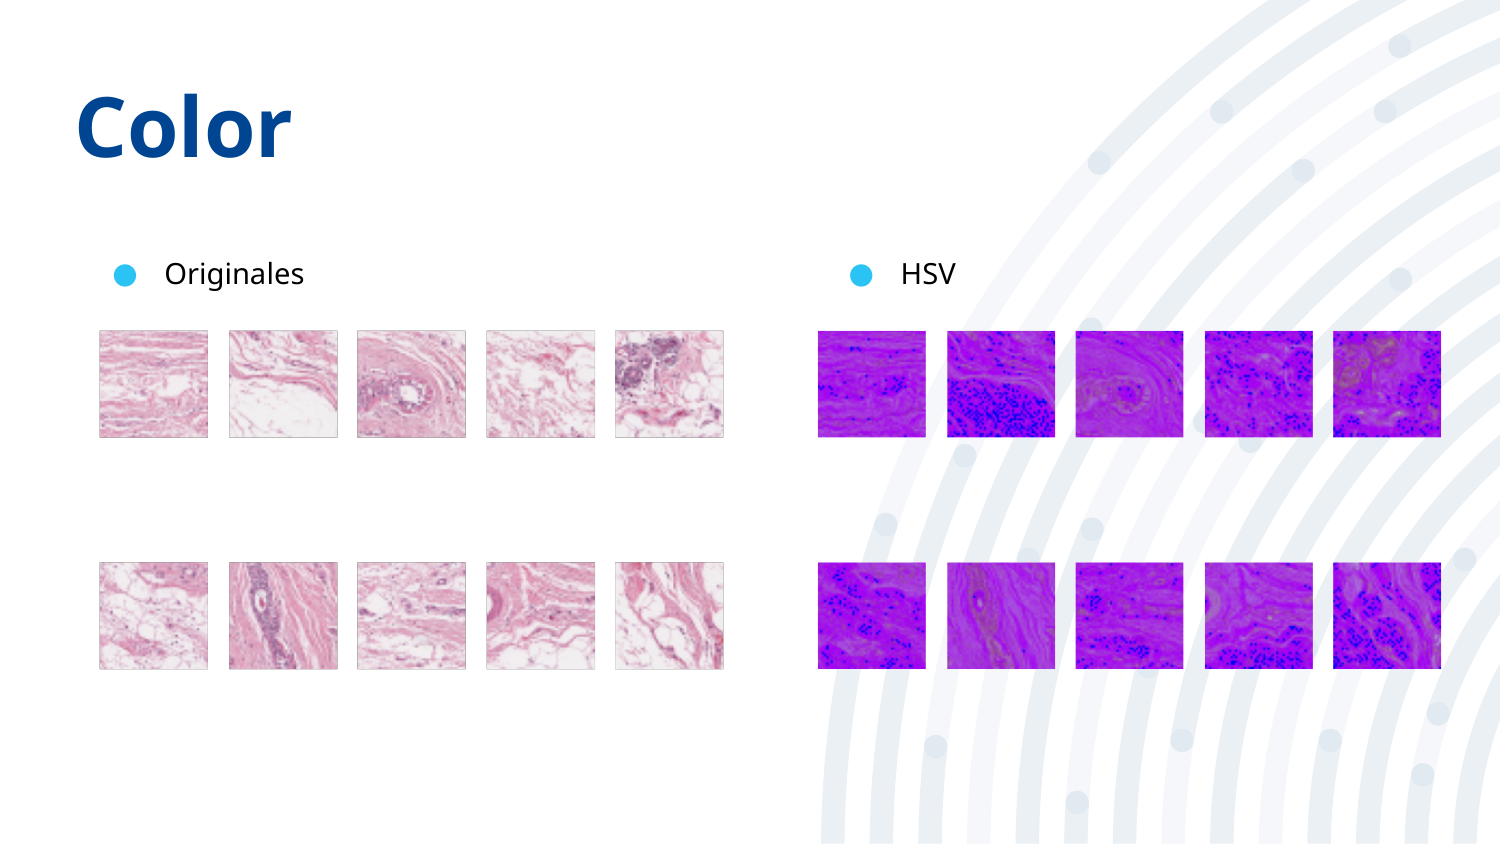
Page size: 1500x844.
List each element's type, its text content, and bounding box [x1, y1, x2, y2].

title Color [74, 58, 1223, 176]
picture [810, 322, 1448, 678]
text_box HSV [810, 240, 1085, 306]
text_box Originales [74, 240, 349, 306]
picture [92, 322, 730, 678]
